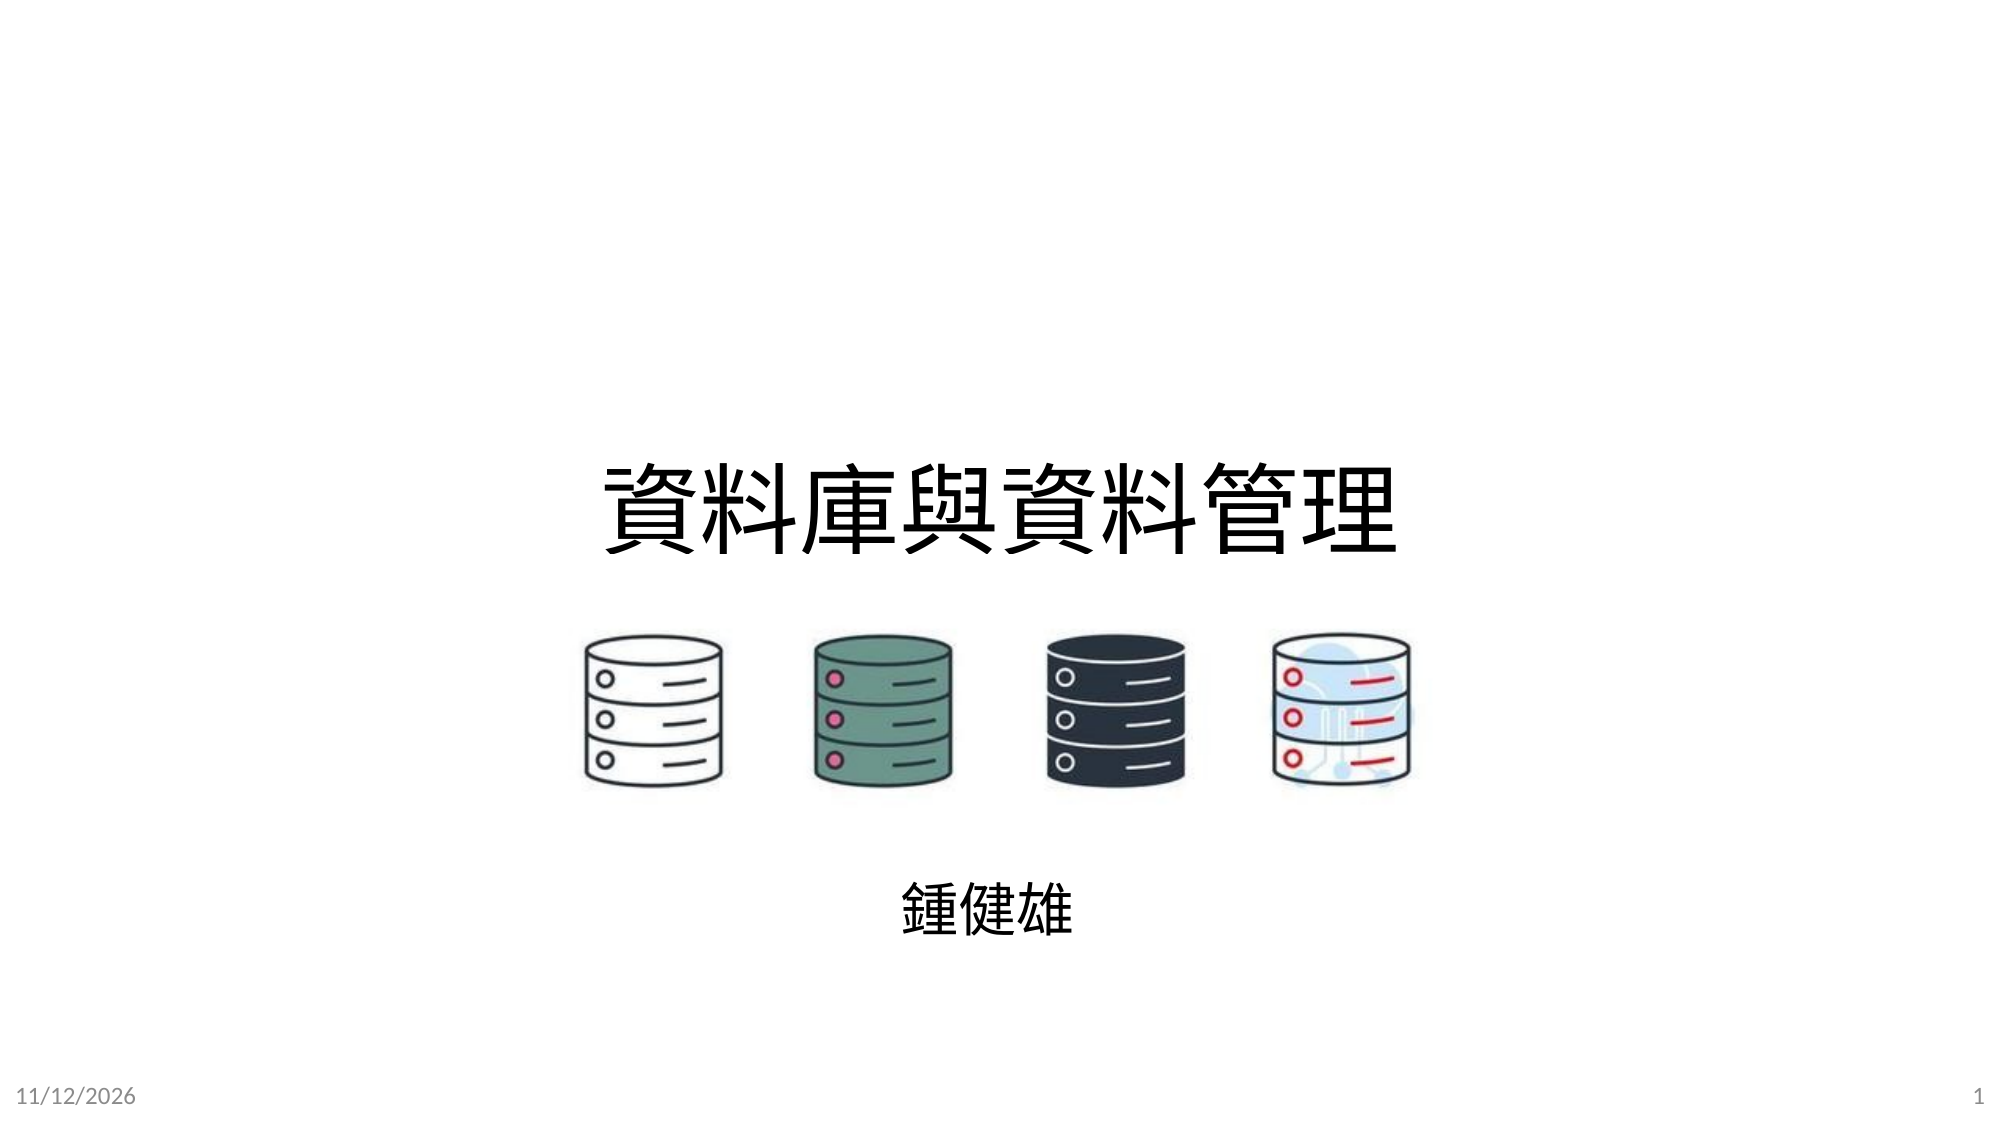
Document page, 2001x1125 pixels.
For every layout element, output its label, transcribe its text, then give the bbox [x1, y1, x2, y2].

title 資料庫與資料管理 [249, 184, 1750, 576]
picture [531, 554, 1468, 867]
slide_number 1 [1550, 1065, 2000, 1125]
subtitle 鍾健雄 [237, 776, 1738, 1049]
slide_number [0, 1065, 450, 1125]
